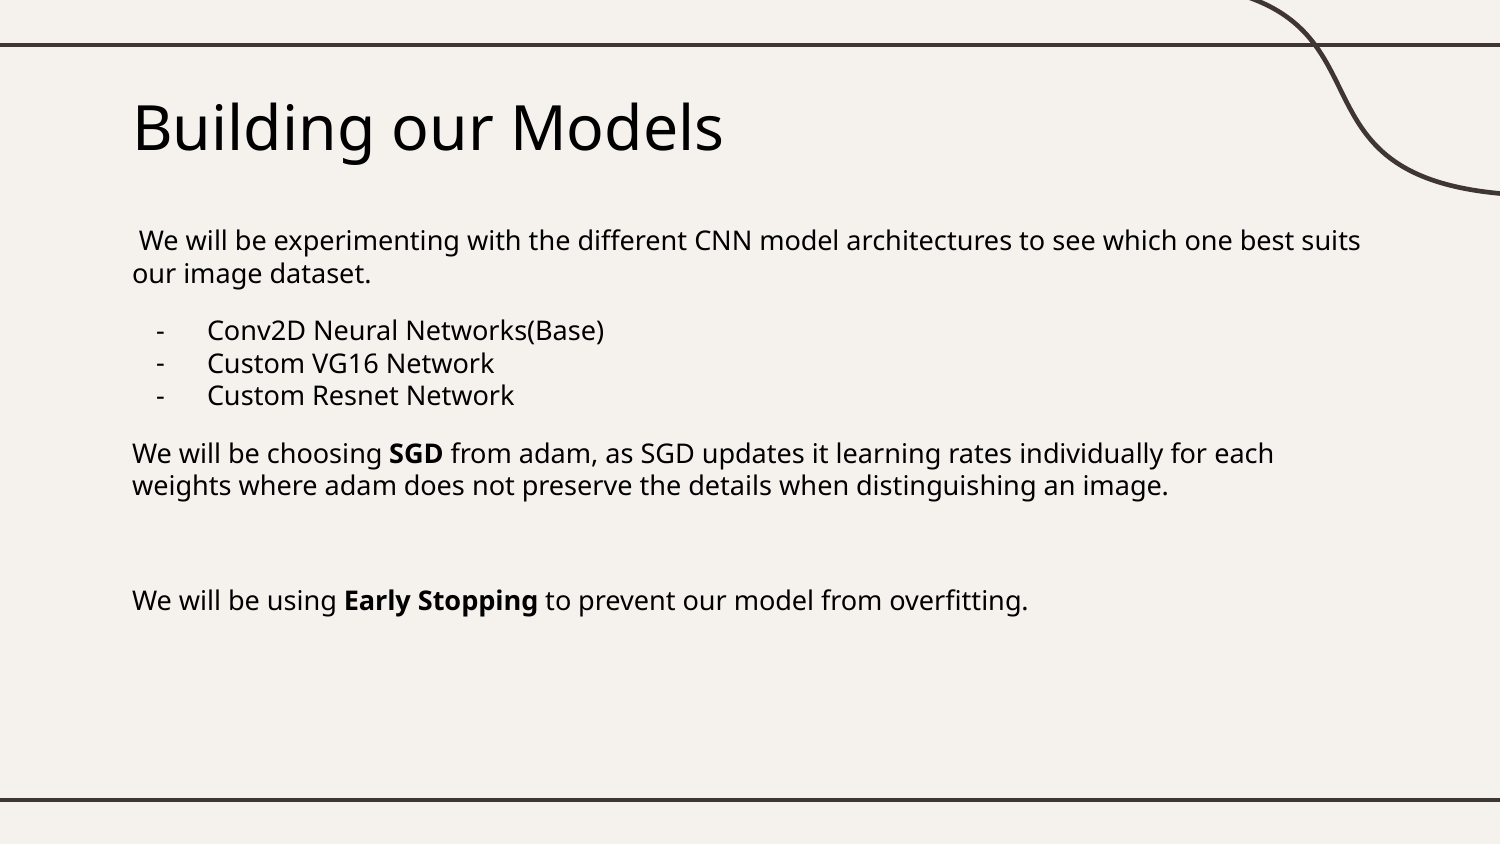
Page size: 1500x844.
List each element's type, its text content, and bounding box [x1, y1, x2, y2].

title Building our Models [116, 72, 890, 167]
list We will be experimenting with the different CNN model architectures to see which one best suits our image dataset. Conv2D Neural Networks(Base) Custom VG16 Network Custom Resnet Network We will be choosing SGD from adam, as SGD updates it learning rates individually for each weights where adam does not preserve the details when distinguishing an image. We will be using Early Stopping to prevent our model from overfitting. [116, 208, 1383, 750]
